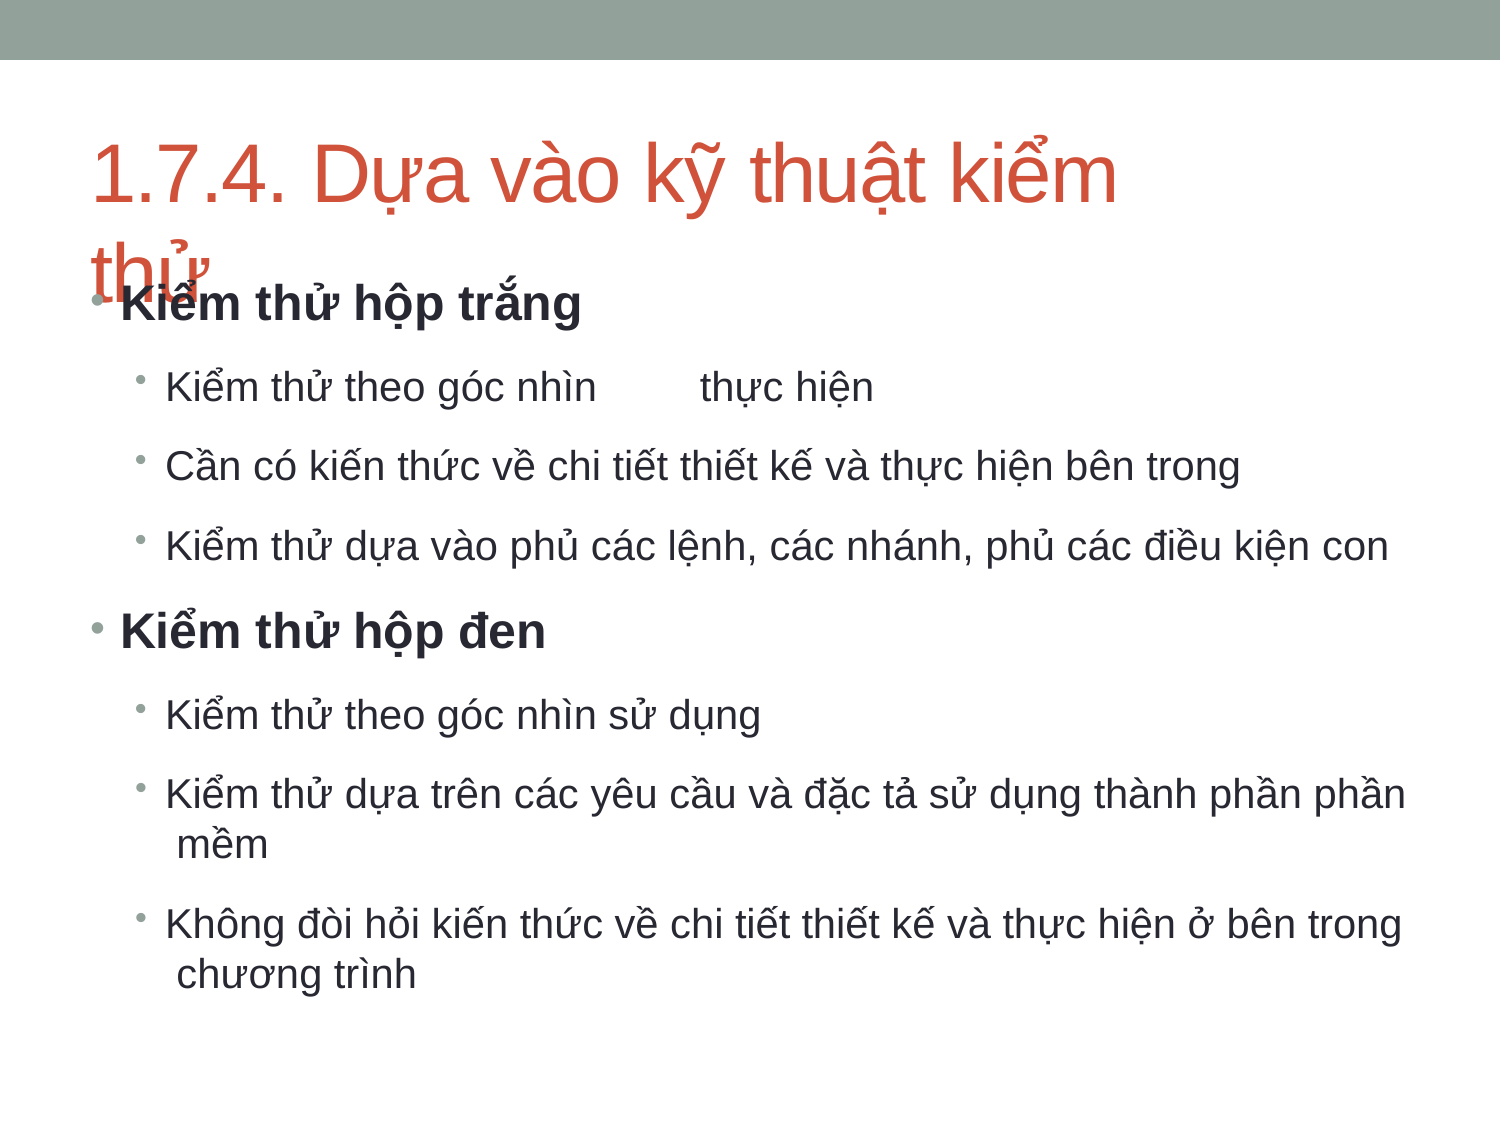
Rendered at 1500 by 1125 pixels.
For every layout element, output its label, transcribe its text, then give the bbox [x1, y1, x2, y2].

text_box Kiểm thử hộp trắng Kiểm thử theo góc nhìn thực hiện Cần có kiến thức về chi tiết thiết kế và thực hiện bên trong Kiểm thử dựa vào phủ các lệnh, các nhánh, phủ các điều kiện con Kiểm thử hộp đen Kiểm thử theo góc nhìn sử dụng Kiểm thử dựa trên các yêu cầu và đặc tả sử dụng thành phần phần mềm Không đòi hỏi kiến thức về chi tiết thiết kế và thực hiện ở bên trong chương trình [85, 267, 1413, 997]
title 1.7.4. Dựa vào kỹ thuật kiểm thử [87, 116, 1244, 267]
